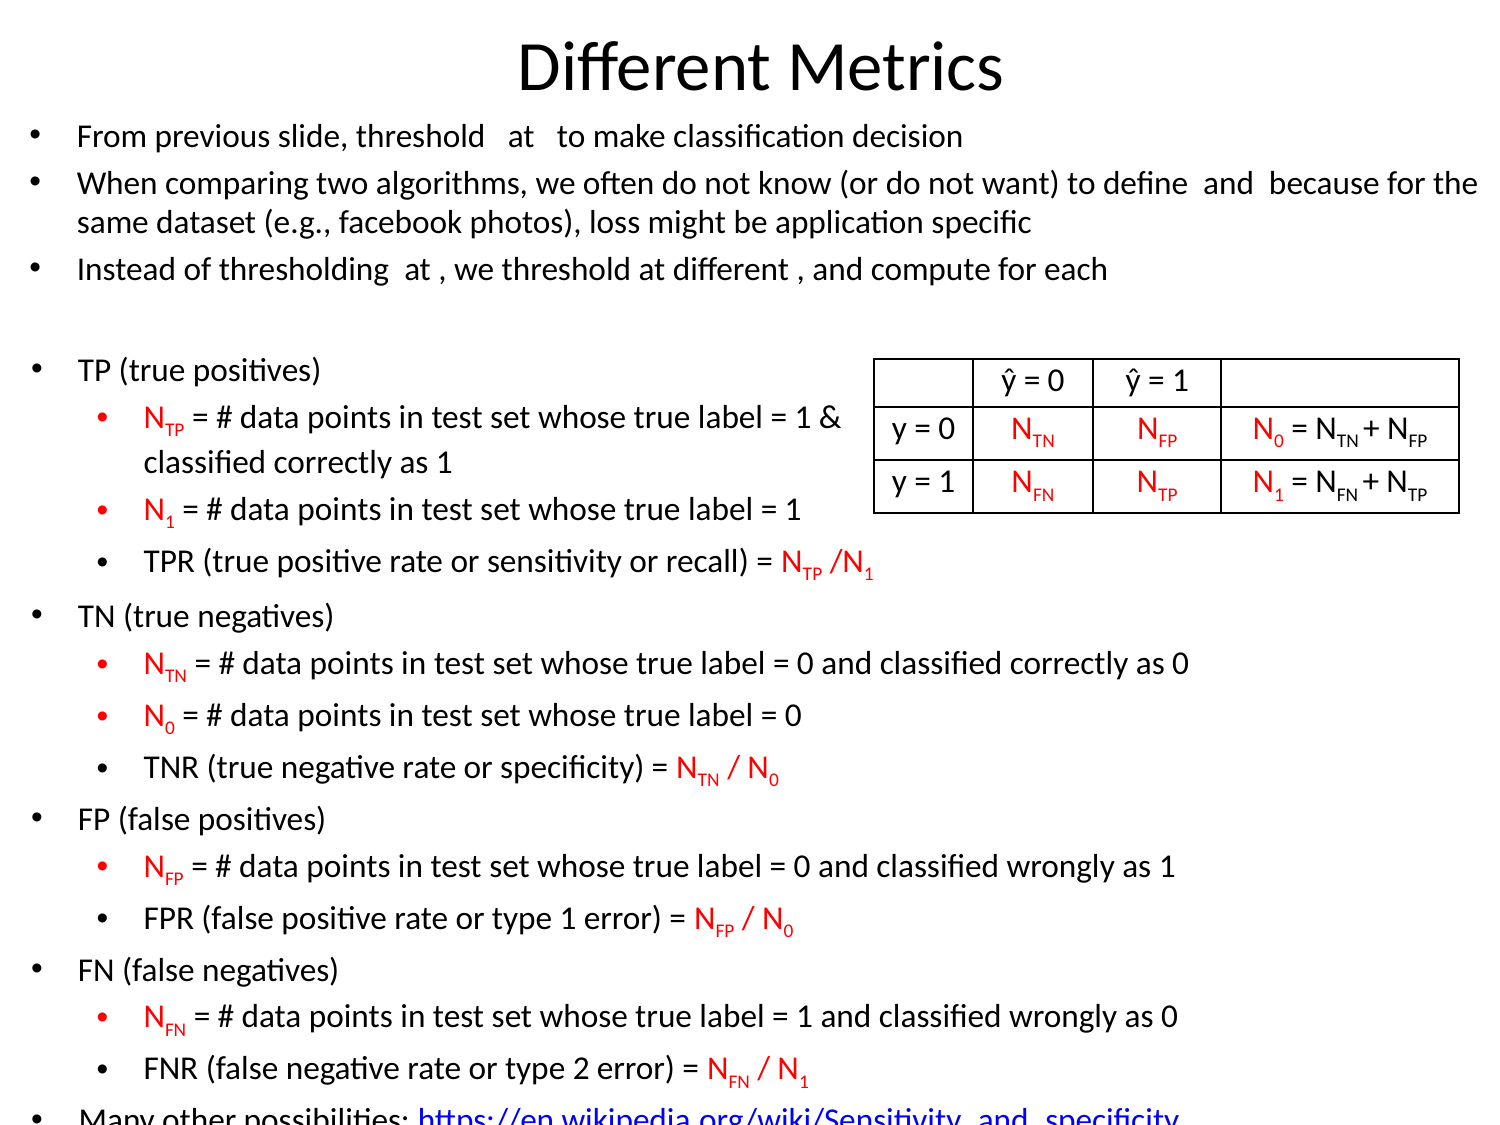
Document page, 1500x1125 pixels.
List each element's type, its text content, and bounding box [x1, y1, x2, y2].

table_cell y = 0 [922, 408, 972, 459]
table_cell y = 1 [922, 461, 972, 512]
text_box TN (true negatives) NTN = # data points in test set whose true label = 0 and classified correctly as 0 N0 = # data points in test set whose true label = 0 TNR (true negative rate or specificity) = NTN / N0 FP (false positives) NFP = # data points in test set whose true label = 0 and classified wrongly as 1 FPR (false positive rate or type 1 error) = NFP / N0 FN (false negatives) NFN = # data points in test set whose true label = 1 and classified wrongly as 0 FNR (false negative rate or type 2 error) = NFN / N1 Many other possibilities: https://en.wikipedia.org/wiki/Sensitivity_and_specificity [16, 586, 1475, 1113]
table_header [922, 360, 972, 406]
table_cell NFP [1094, 408, 1220, 459]
table_cell N1 = NFN + NTP [1222, 461, 1458, 512]
table_cell NTN [974, 408, 1092, 459]
table_header ŷ = 1 [1094, 360, 1220, 406]
table_header ŷ = 0 [974, 360, 1092, 406]
title Different Metrics [86, 0, 1437, 136]
table_cell N0 = NTN + NFP [1222, 408, 1458, 459]
text_box TP (true positives) NTP = # data points in test set whose true label = 1 & classified correctly as 1 N1 = # data points in test set whose true label = 1 TPR (true positive rate or sensitivity or recall) = NTP /N1 [16, 340, 922, 630]
table_cell NTP [1094, 461, 1220, 512]
table_cell NFN [974, 461, 1092, 512]
table_header [1222, 360, 1458, 406]
